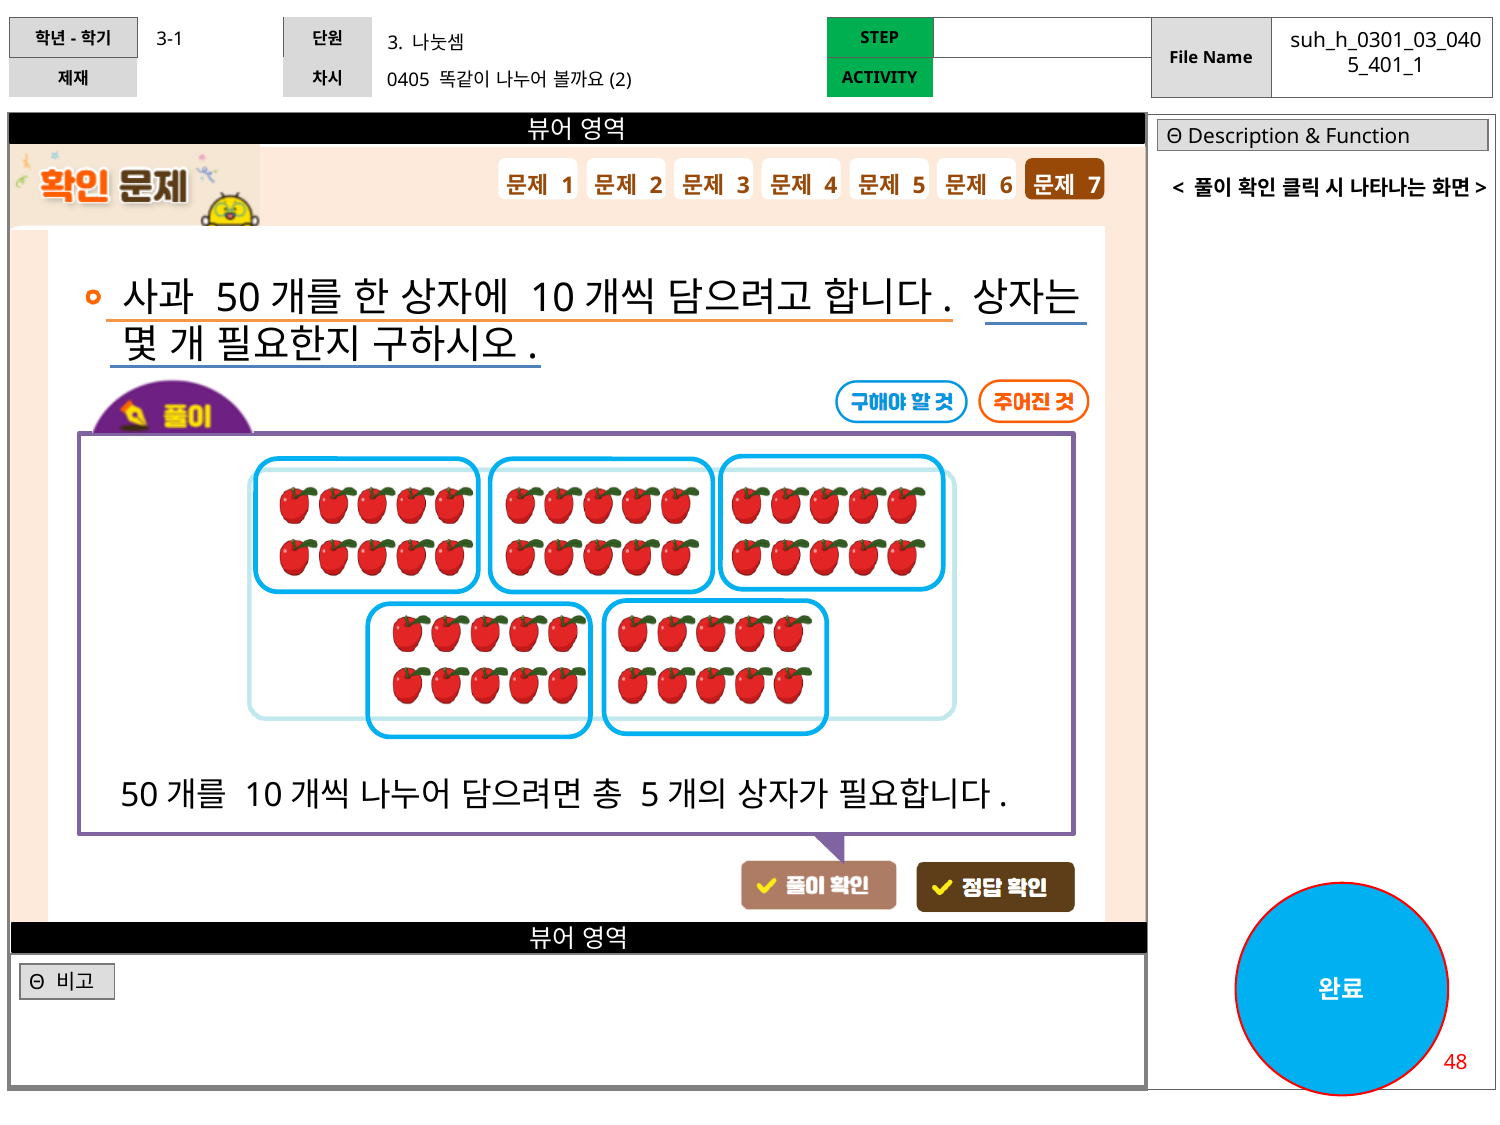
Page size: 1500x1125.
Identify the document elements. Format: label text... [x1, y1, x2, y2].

text_box 문제 5 [865, 149, 953, 205]
text_box 0405 똑같이 나누어 볼까요(2) [372, 60, 821, 96]
text_box suh_h_0301_03_0405_401_1 [1271, 18, 1500, 84]
table_header Θ Description & Function [1158, 120, 1487, 150]
picture [493, 462, 710, 589]
picture [371, 607, 587, 726]
picture [739, 866, 897, 912]
text_box 문제 4 [777, 149, 865, 205]
text_box 문제 1 [491, 149, 602, 205]
picture [723, 459, 940, 586]
text_box 문제 3 [690, 149, 777, 205]
text_box 3. 나눗셈 [372, 23, 828, 48]
text_box 완료 [1233, 880, 1451, 1098]
picture [82, 285, 103, 307]
text_box 문제 2 [602, 149, 690, 205]
text_box 문제 6 [953, 149, 1040, 205]
text_box < 풀이 확인 클릭 시 나타나는 화면> [1157, 166, 1500, 207]
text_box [78, 373, 1074, 866]
text_box 3-1 [141, 18, 284, 55]
picture [1074, 376, 1091, 425]
picture [243, 458, 965, 726]
picture [915, 858, 1078, 913]
text_box 사과 50개를 한 상자에 10개씩 담으려고 합니다. 상자는 몇 개 필요한지 구하시오. [107, 264, 1099, 375]
picture [607, 604, 824, 726]
text_box 문제 7 [1040, 149, 1128, 205]
picture [10, 144, 260, 230]
picture [259, 462, 475, 589]
